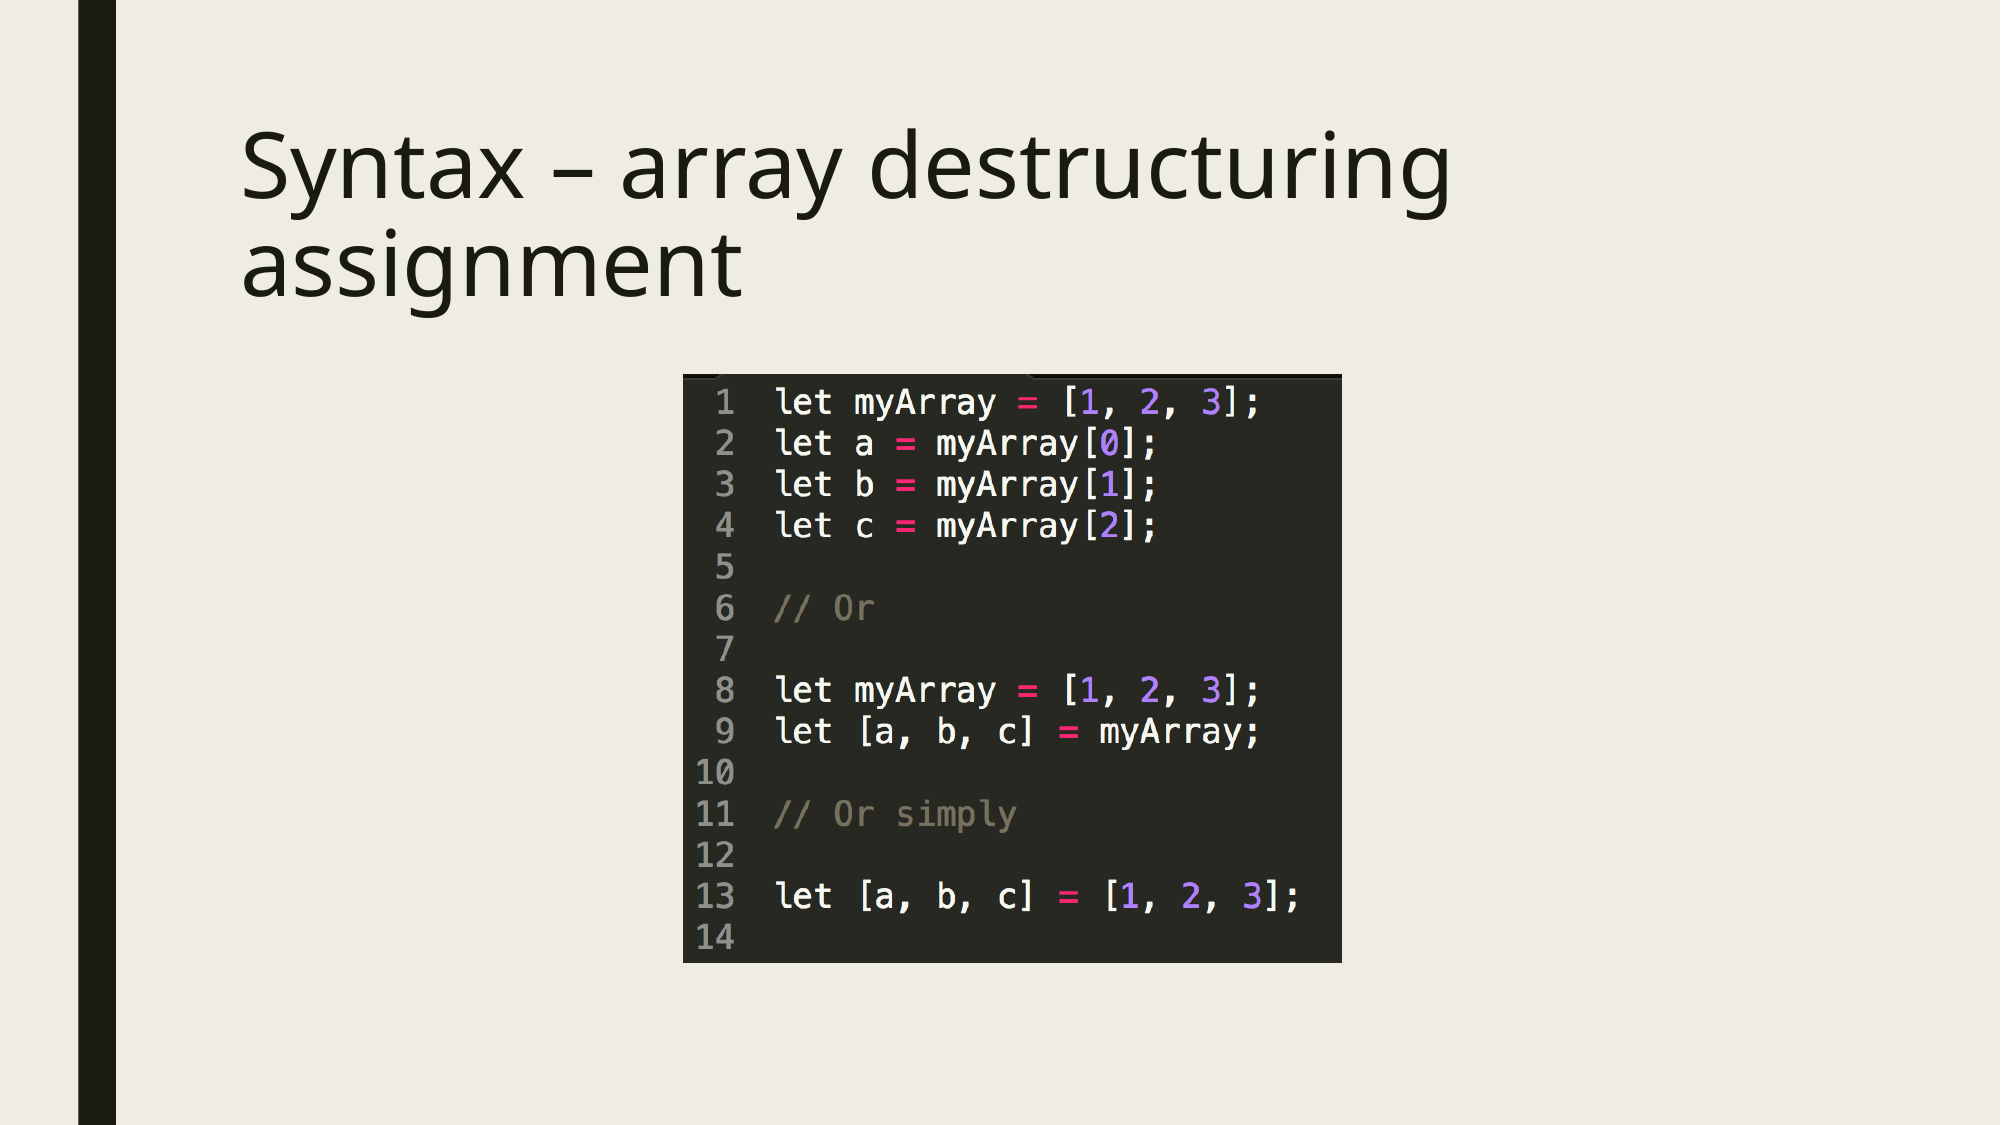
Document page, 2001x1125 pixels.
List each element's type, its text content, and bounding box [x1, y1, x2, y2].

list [682, 374, 1342, 963]
title Syntax – array destructuring assignment [225, 112, 1800, 357]
